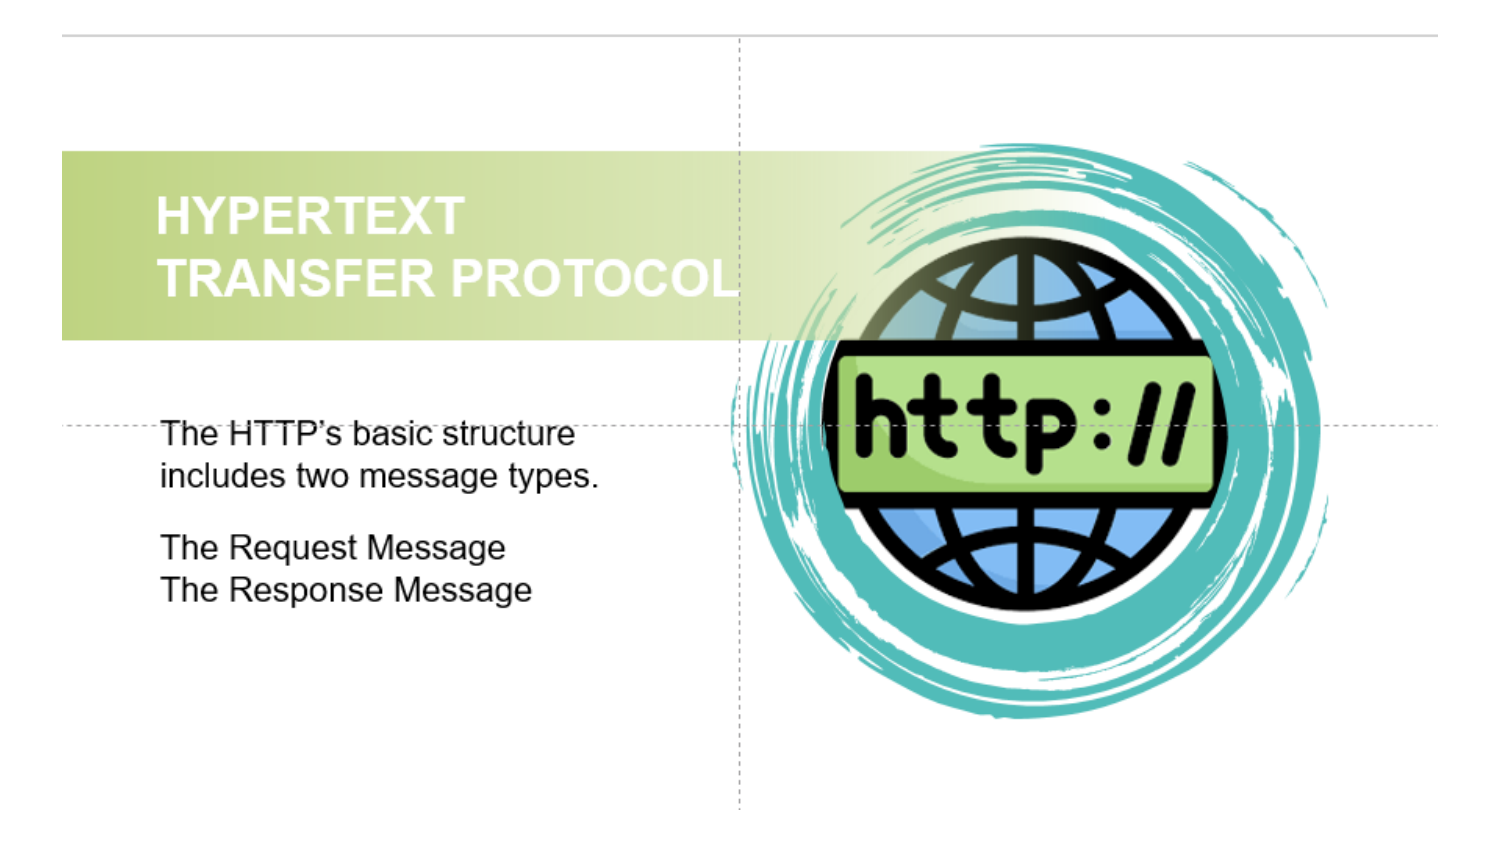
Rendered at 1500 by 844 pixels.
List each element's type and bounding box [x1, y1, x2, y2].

picture [62, 34, 1438, 810]
